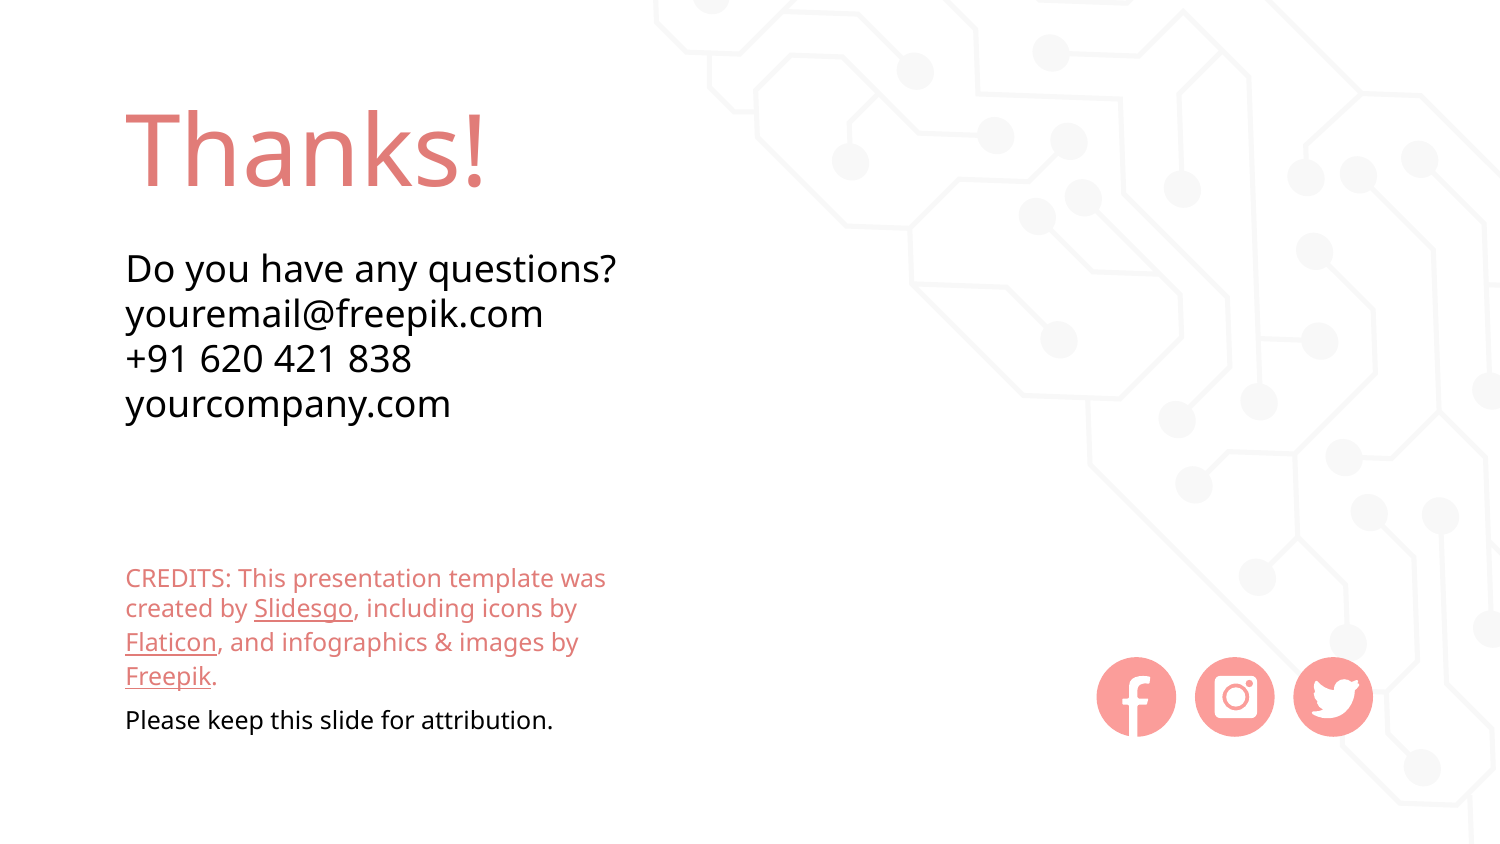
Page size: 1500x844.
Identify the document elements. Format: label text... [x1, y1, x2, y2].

text_box [1123, 676, 1150, 741]
text_box [1194, 657, 1275, 737]
title Thanks! [110, 71, 889, 166]
text_box [1096, 657, 1177, 737]
subtitle Do you have any questions? youremail@freepik.com +91 620 421 838 yourcompany.com [110, 229, 694, 495]
text_box Please keep this slide for attribution. [110, 689, 588, 749]
text_box [1293, 657, 1374, 737]
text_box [1214, 675, 1258, 719]
text_box [1311, 679, 1360, 719]
